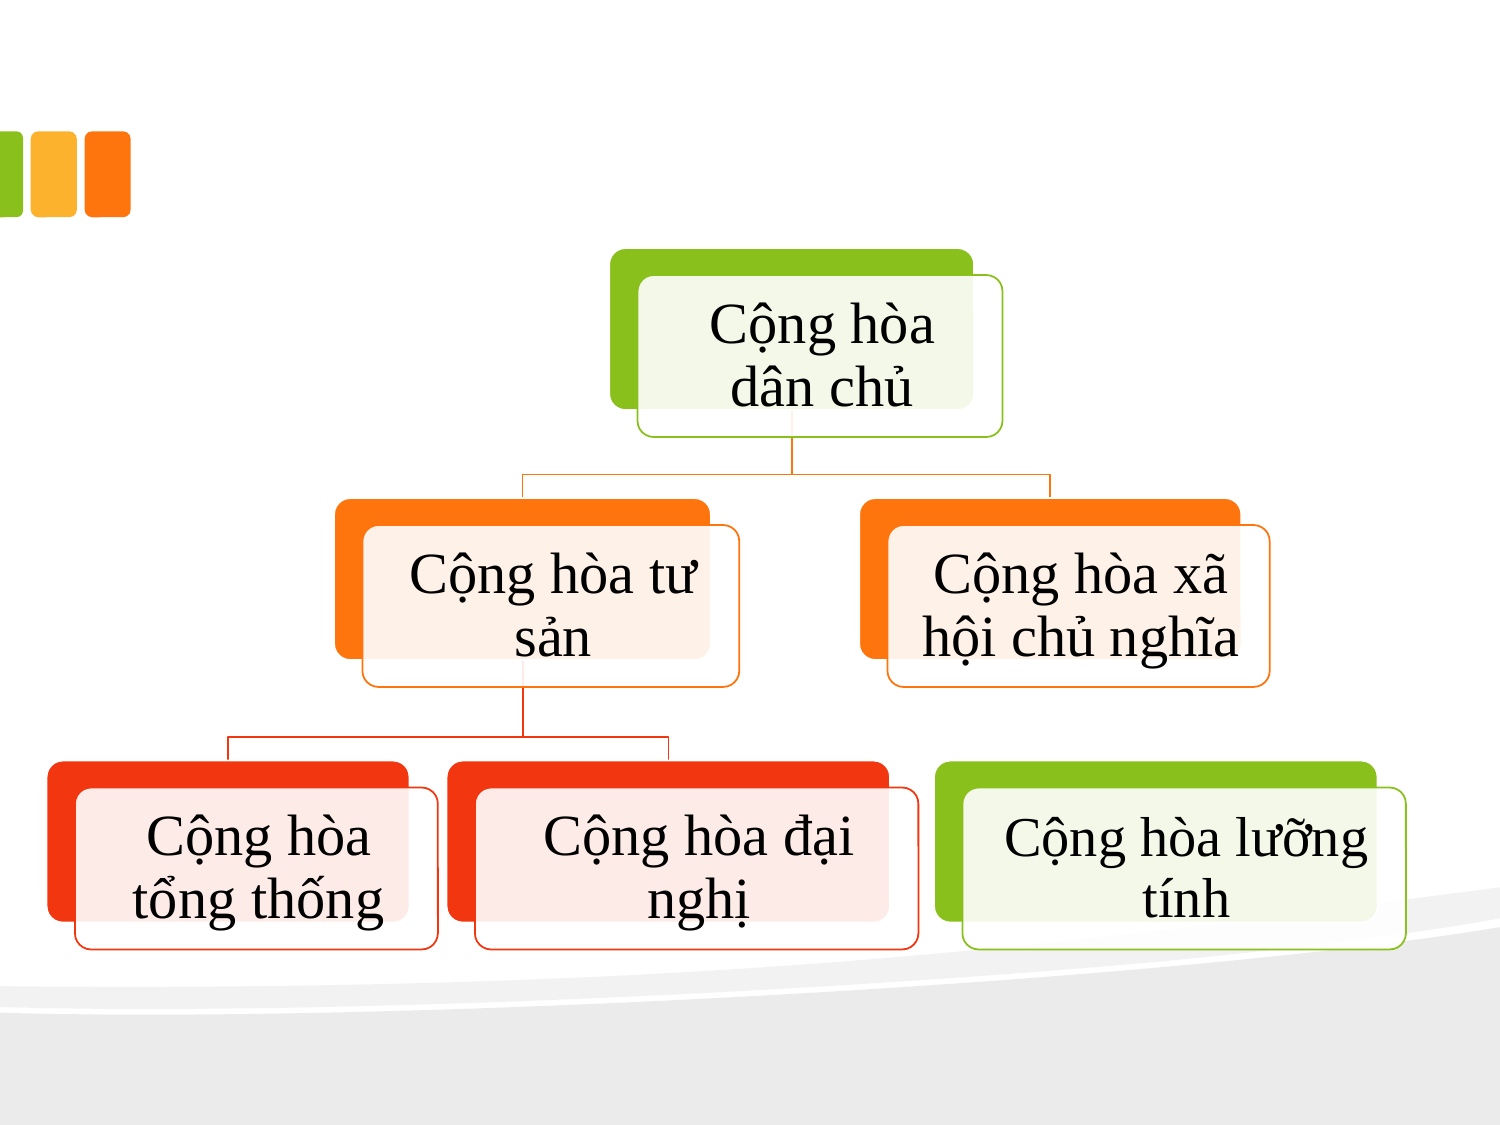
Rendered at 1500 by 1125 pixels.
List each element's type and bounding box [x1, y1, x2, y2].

list [74, 74, 1438, 1125]
